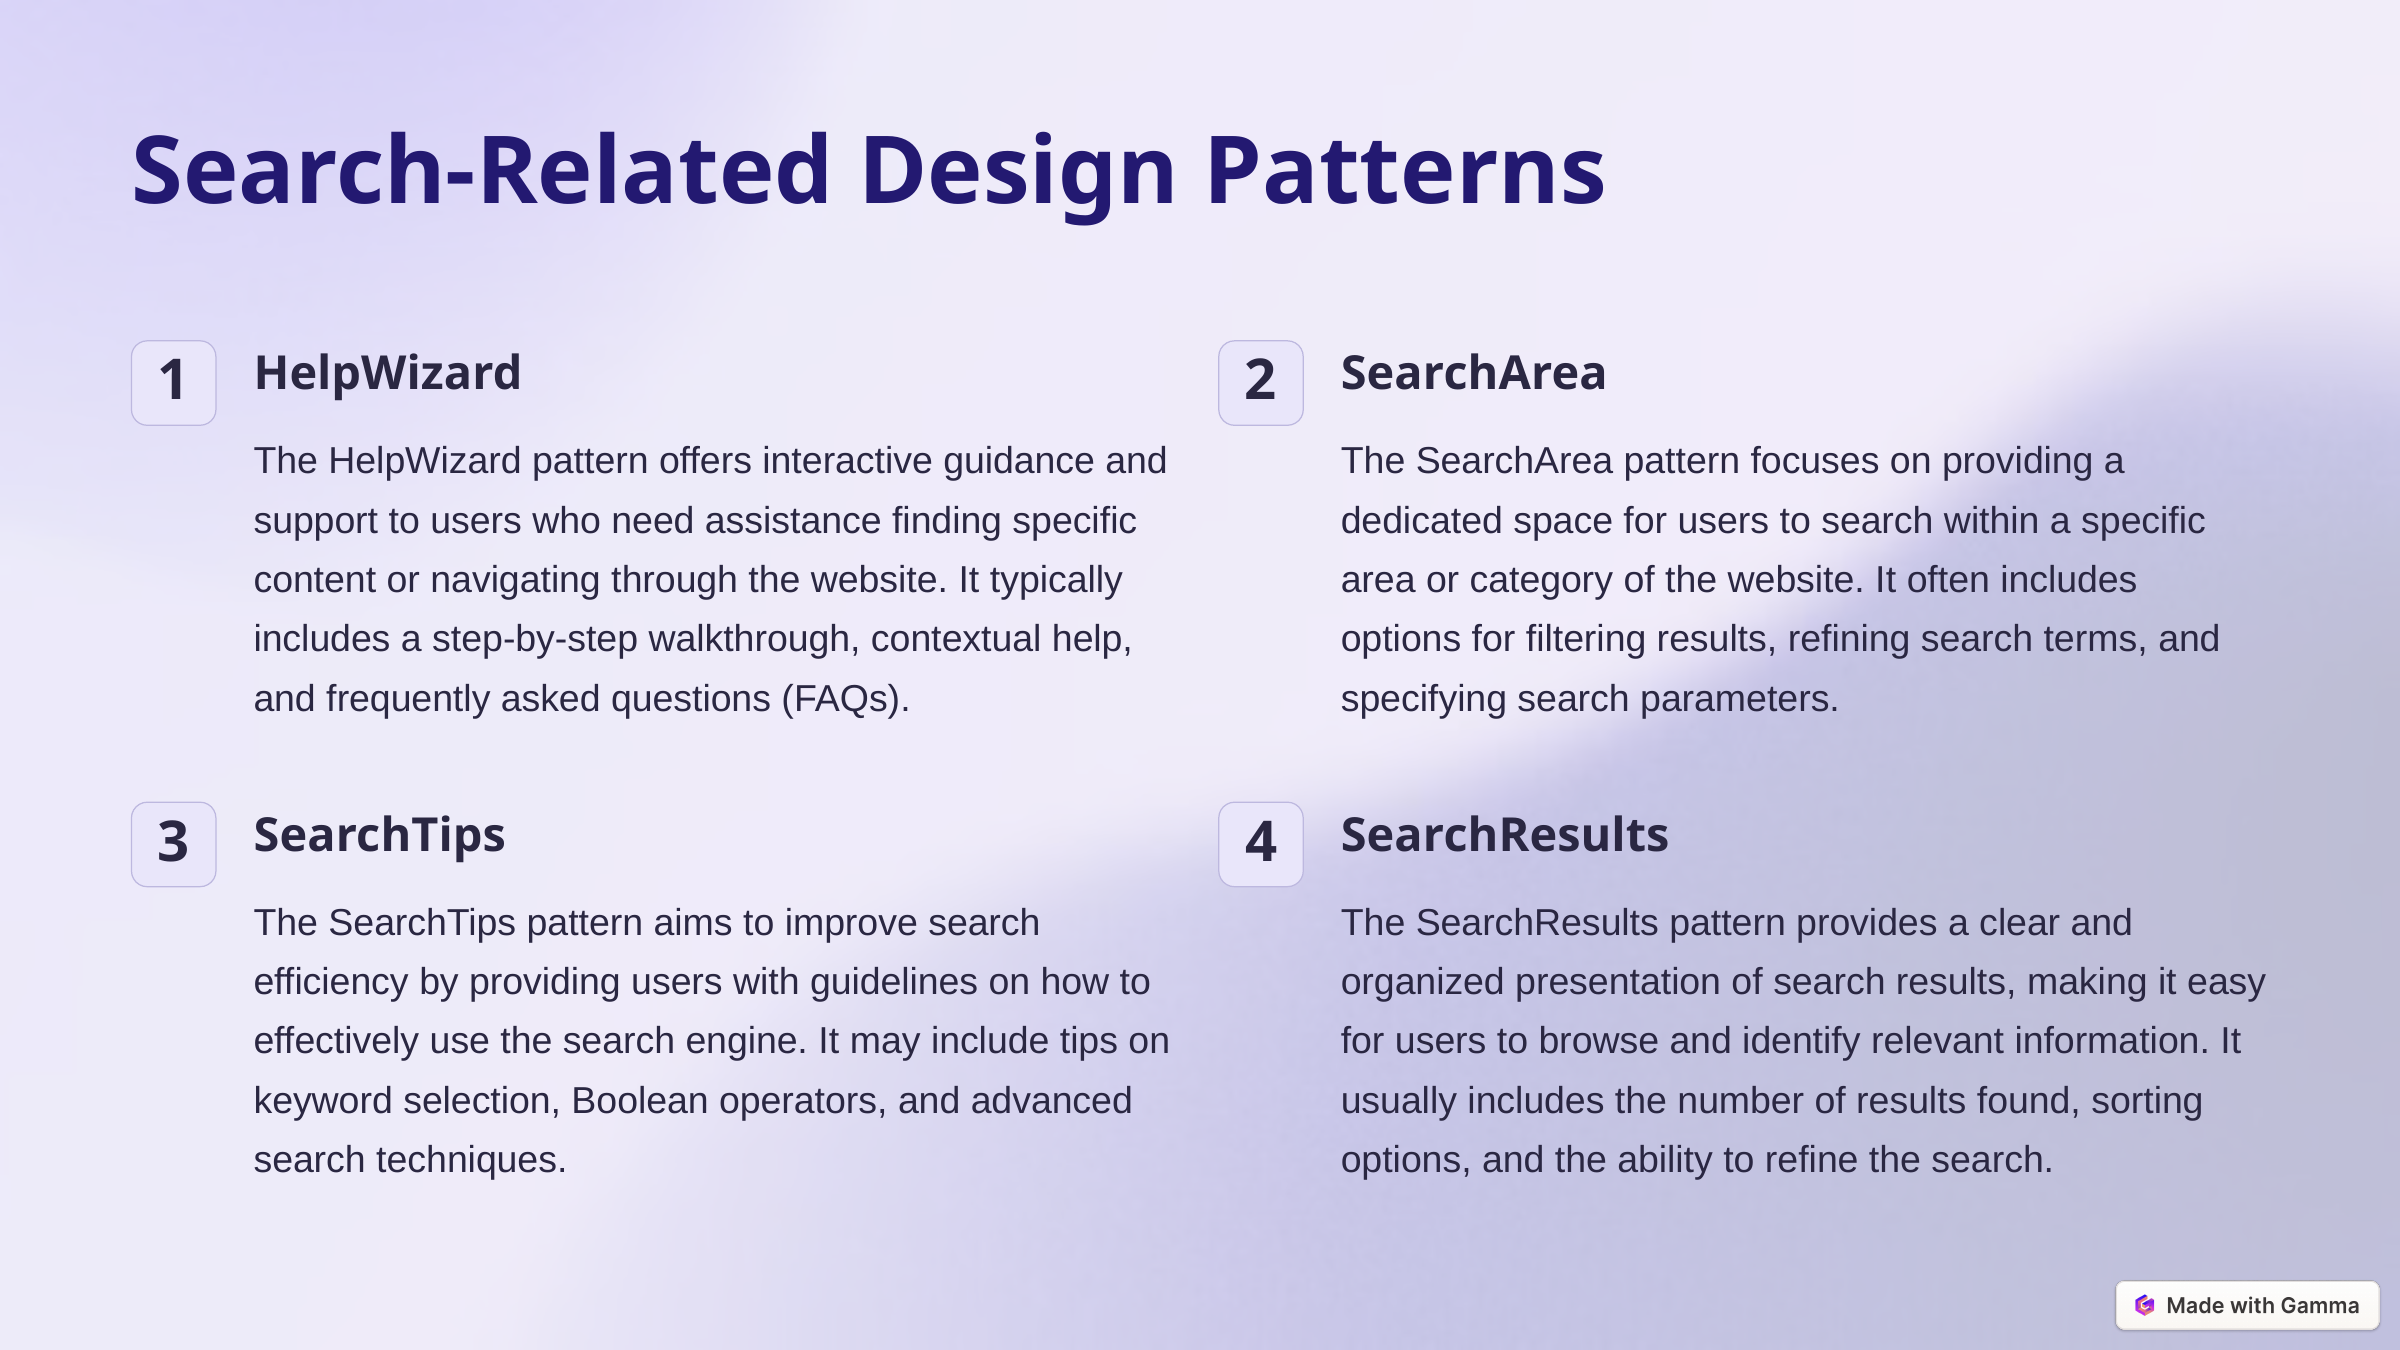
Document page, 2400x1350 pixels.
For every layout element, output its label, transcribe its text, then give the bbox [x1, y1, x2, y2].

text_box 4 [1243, 816, 1279, 873]
text_box [131, 340, 216, 426]
text_box 1 [162, 354, 185, 412]
text_box 3 [157, 816, 190, 873]
text_box [131, 802, 216, 887]
text_box The SearchTips pattern aims to improve search efficiency by providing users with guidelines on how to effectively use the search engine. It may include tips on keyword selection, Boolean operators, and advanced search techniques. [253, 883, 1182, 1184]
text_box Search-Related Design Patterns [131, 106, 1542, 224]
text_box HelpWizard [253, 340, 723, 400]
text_box SearchTips [253, 802, 723, 861]
text_box [1218, 340, 1304, 426]
text_box SearchArea [1340, 340, 1811, 400]
picture [2106, 1271, 2389, 1339]
text_box The SearchArea pattern focuses on providing a dedicated space for users to search within a specific area or category of the website. It often includes options for filtering results, refining search terms, and specifying search parameters. [1340, 422, 2269, 723]
text_box The HelpWizard pattern offers interactive guidance and support to users who need assistance finding specific content or navigating through the website. It typically includes a step-by-step walkthrough, contextual help, and frequently asked questions (FAQs). [253, 422, 1182, 723]
text_box 2 [1244, 354, 1278, 412]
text_box [1218, 802, 1304, 887]
text_box The SearchResults pattern provides a clear and organized presentation of search results, making it easy for users to browse and identify relevant information. It usually includes the number of results found, sorting options, and the ability to refine the search. [1340, 883, 2269, 1244]
text_box SearchResults [1340, 802, 1811, 861]
